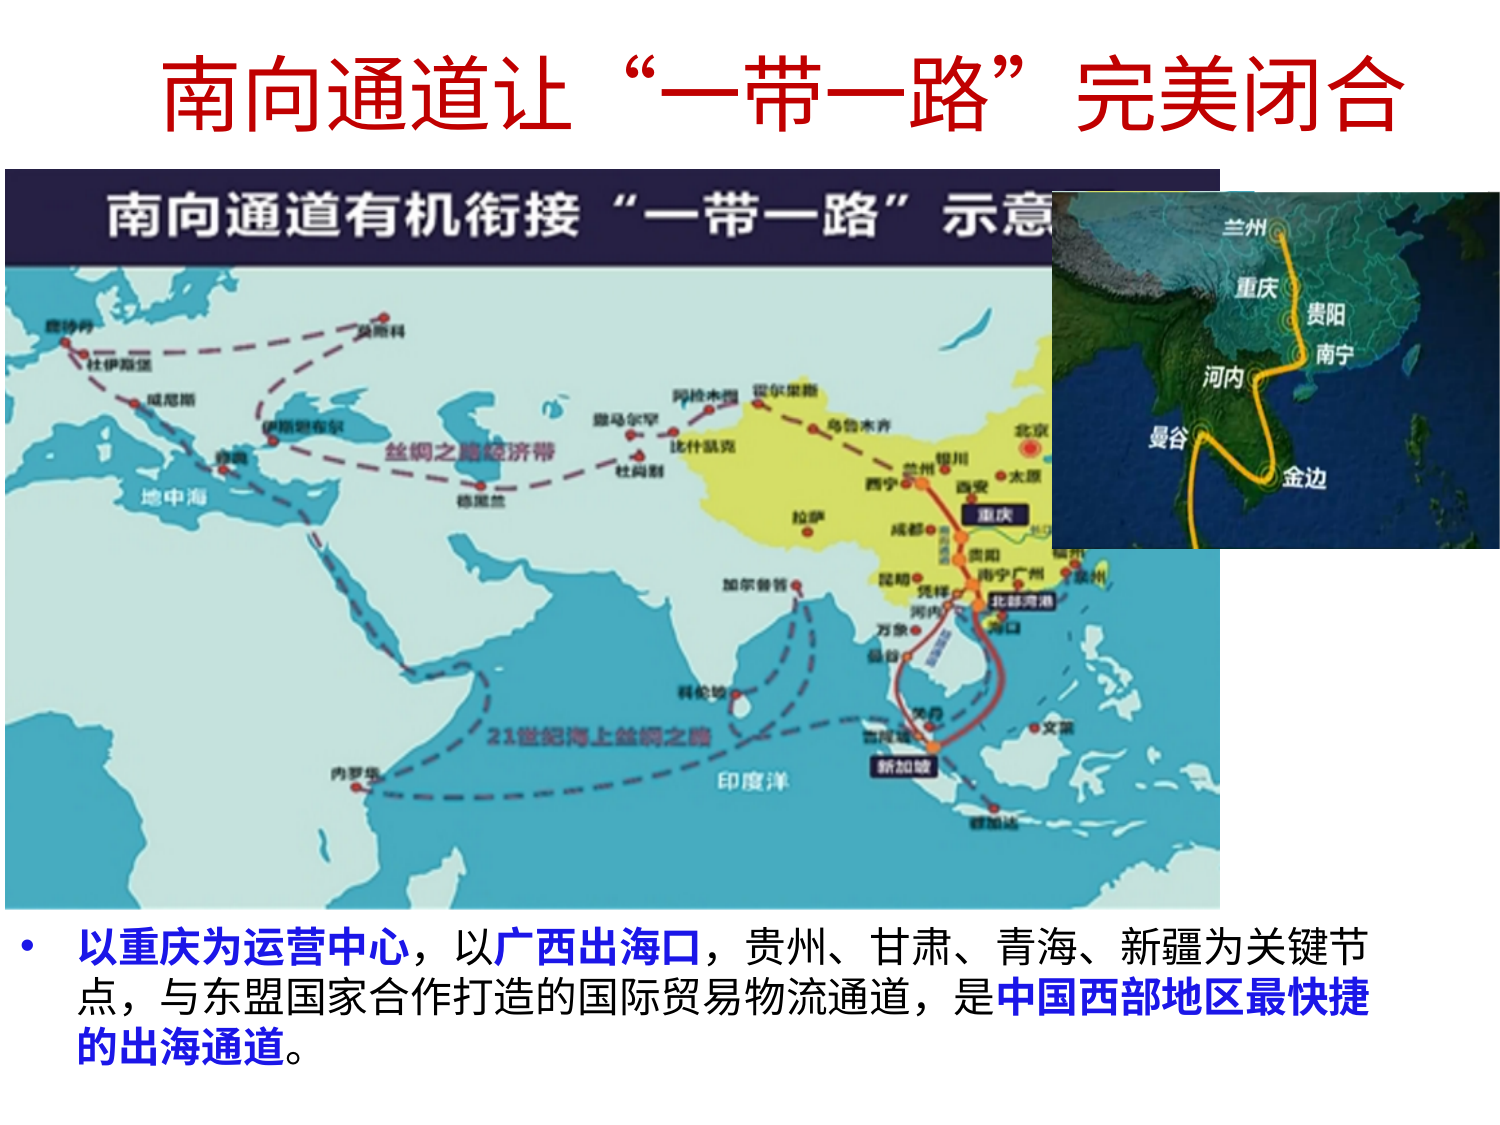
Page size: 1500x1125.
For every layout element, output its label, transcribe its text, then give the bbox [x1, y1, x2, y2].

text_box 以重庆为运营中心，以广西出海口，贵州、甘肃、青海、新疆为关键节点，与东盟国家合作打造的国际贸易物流通道，是中国西部地区最快捷的出海通道。 [5, 912, 1392, 1078]
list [5, 169, 1220, 913]
picture [1052, 191, 1500, 549]
title 南向通道让“一带一路”完美闭合 [35, 4, 1500, 191]
